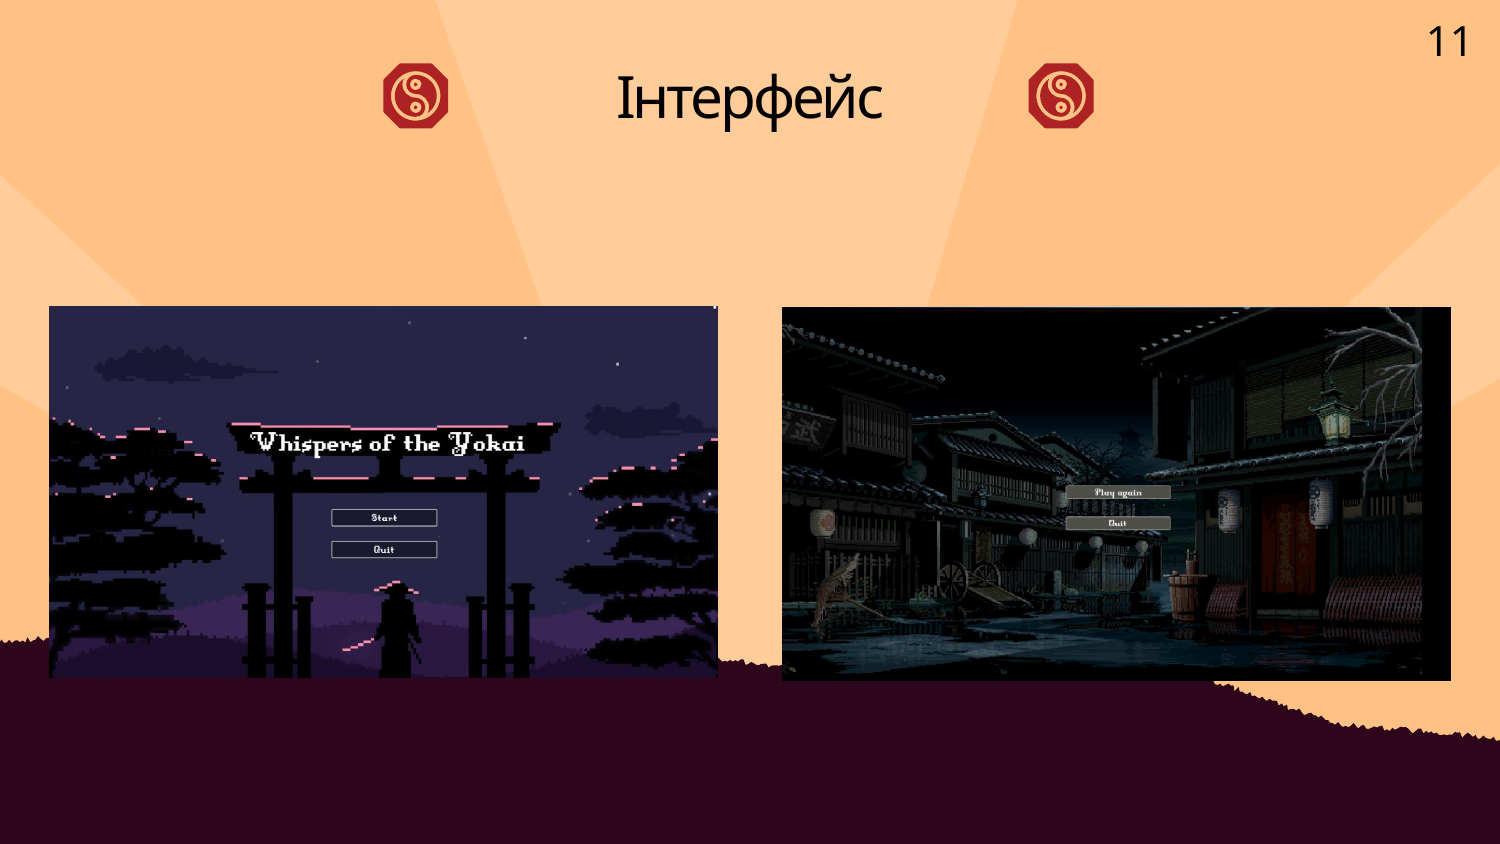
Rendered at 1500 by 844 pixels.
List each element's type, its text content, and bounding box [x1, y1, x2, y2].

text_box 11 [1377, 0, 1500, 78]
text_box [383, 63, 449, 129]
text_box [1028, 63, 1094, 129]
text_box Інтерфейс [415, 53, 1085, 138]
picture [48, 305, 718, 679]
picture [782, 306, 1452, 681]
